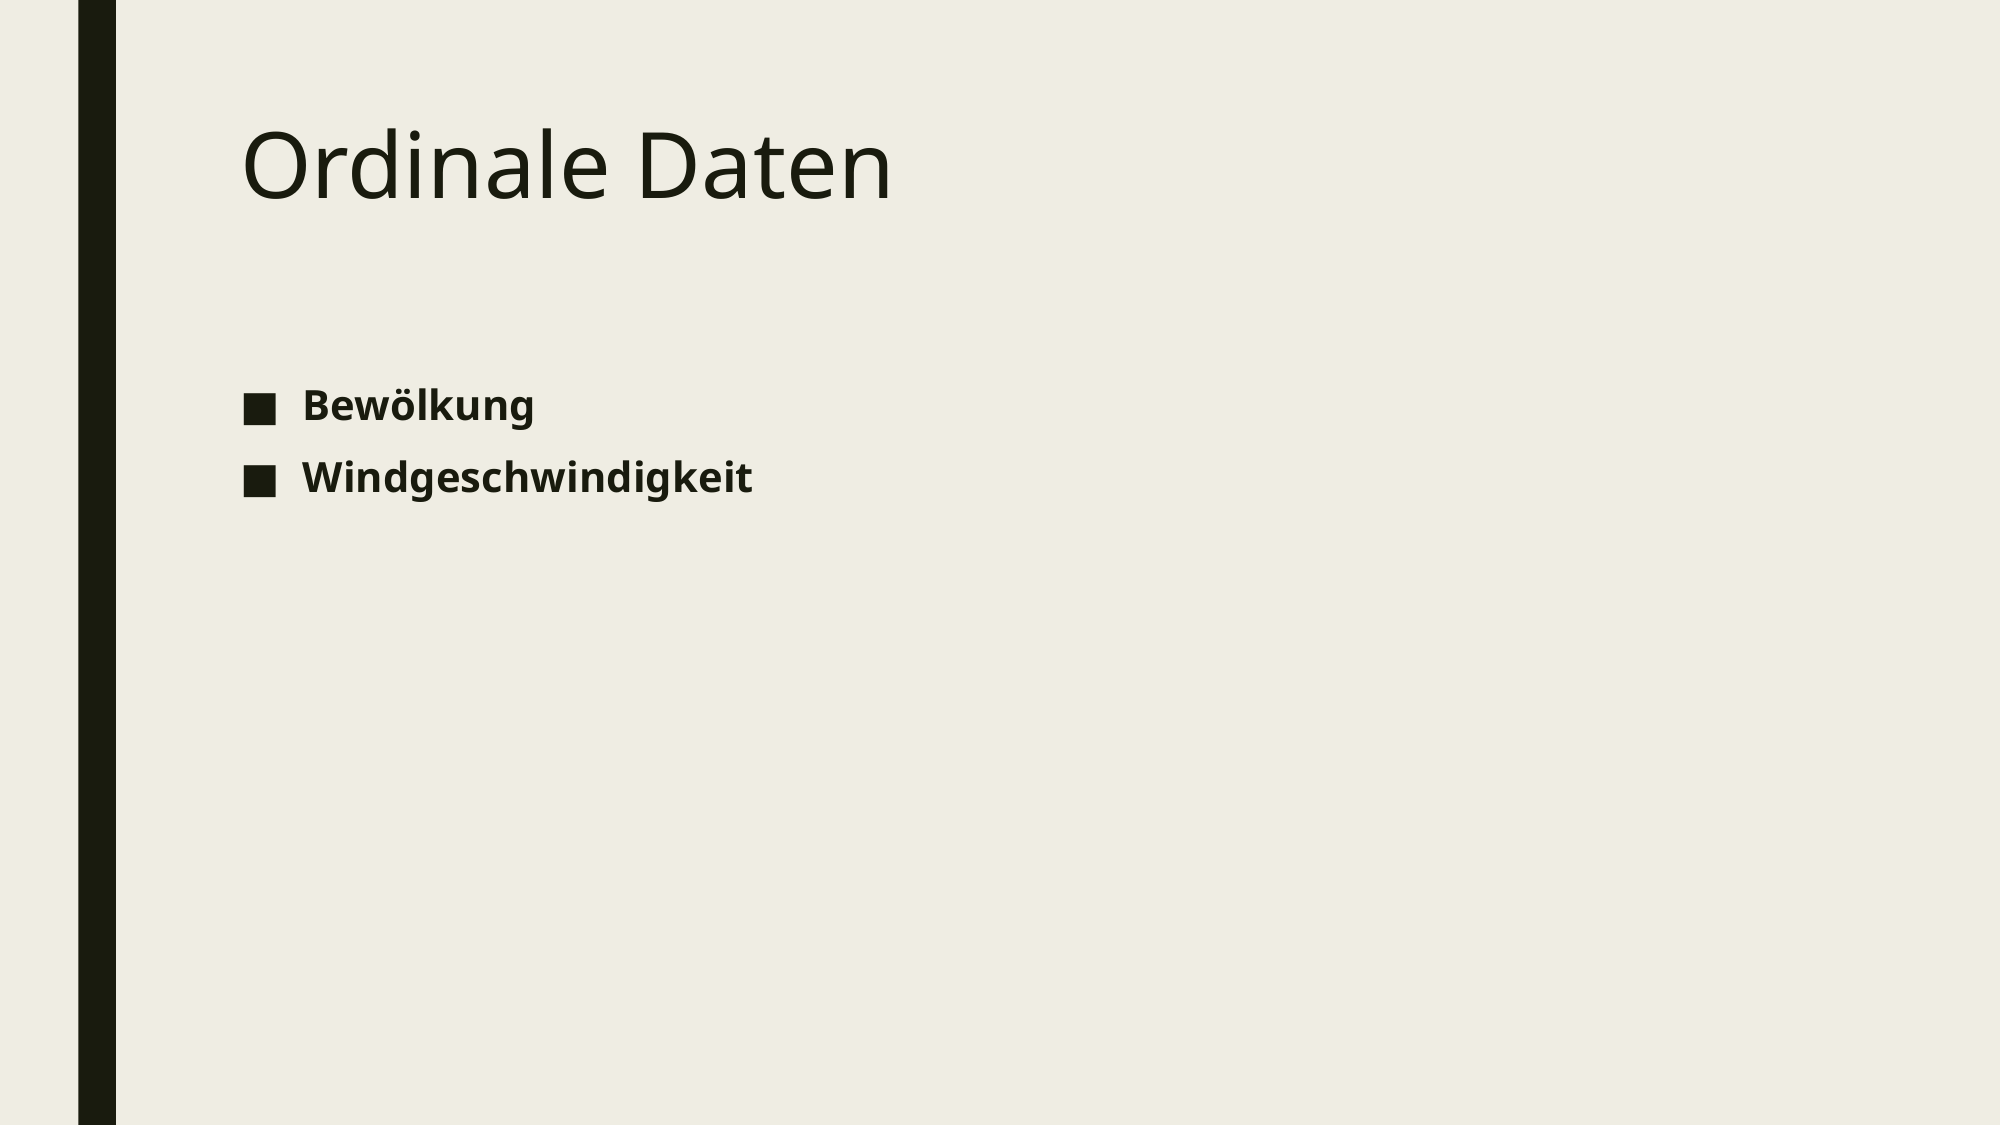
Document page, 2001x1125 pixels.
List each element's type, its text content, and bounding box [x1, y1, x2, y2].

title Ordinale Daten [225, 112, 1800, 357]
list Bewölkung Windgeschwindigkeit [225, 375, 1800, 963]
